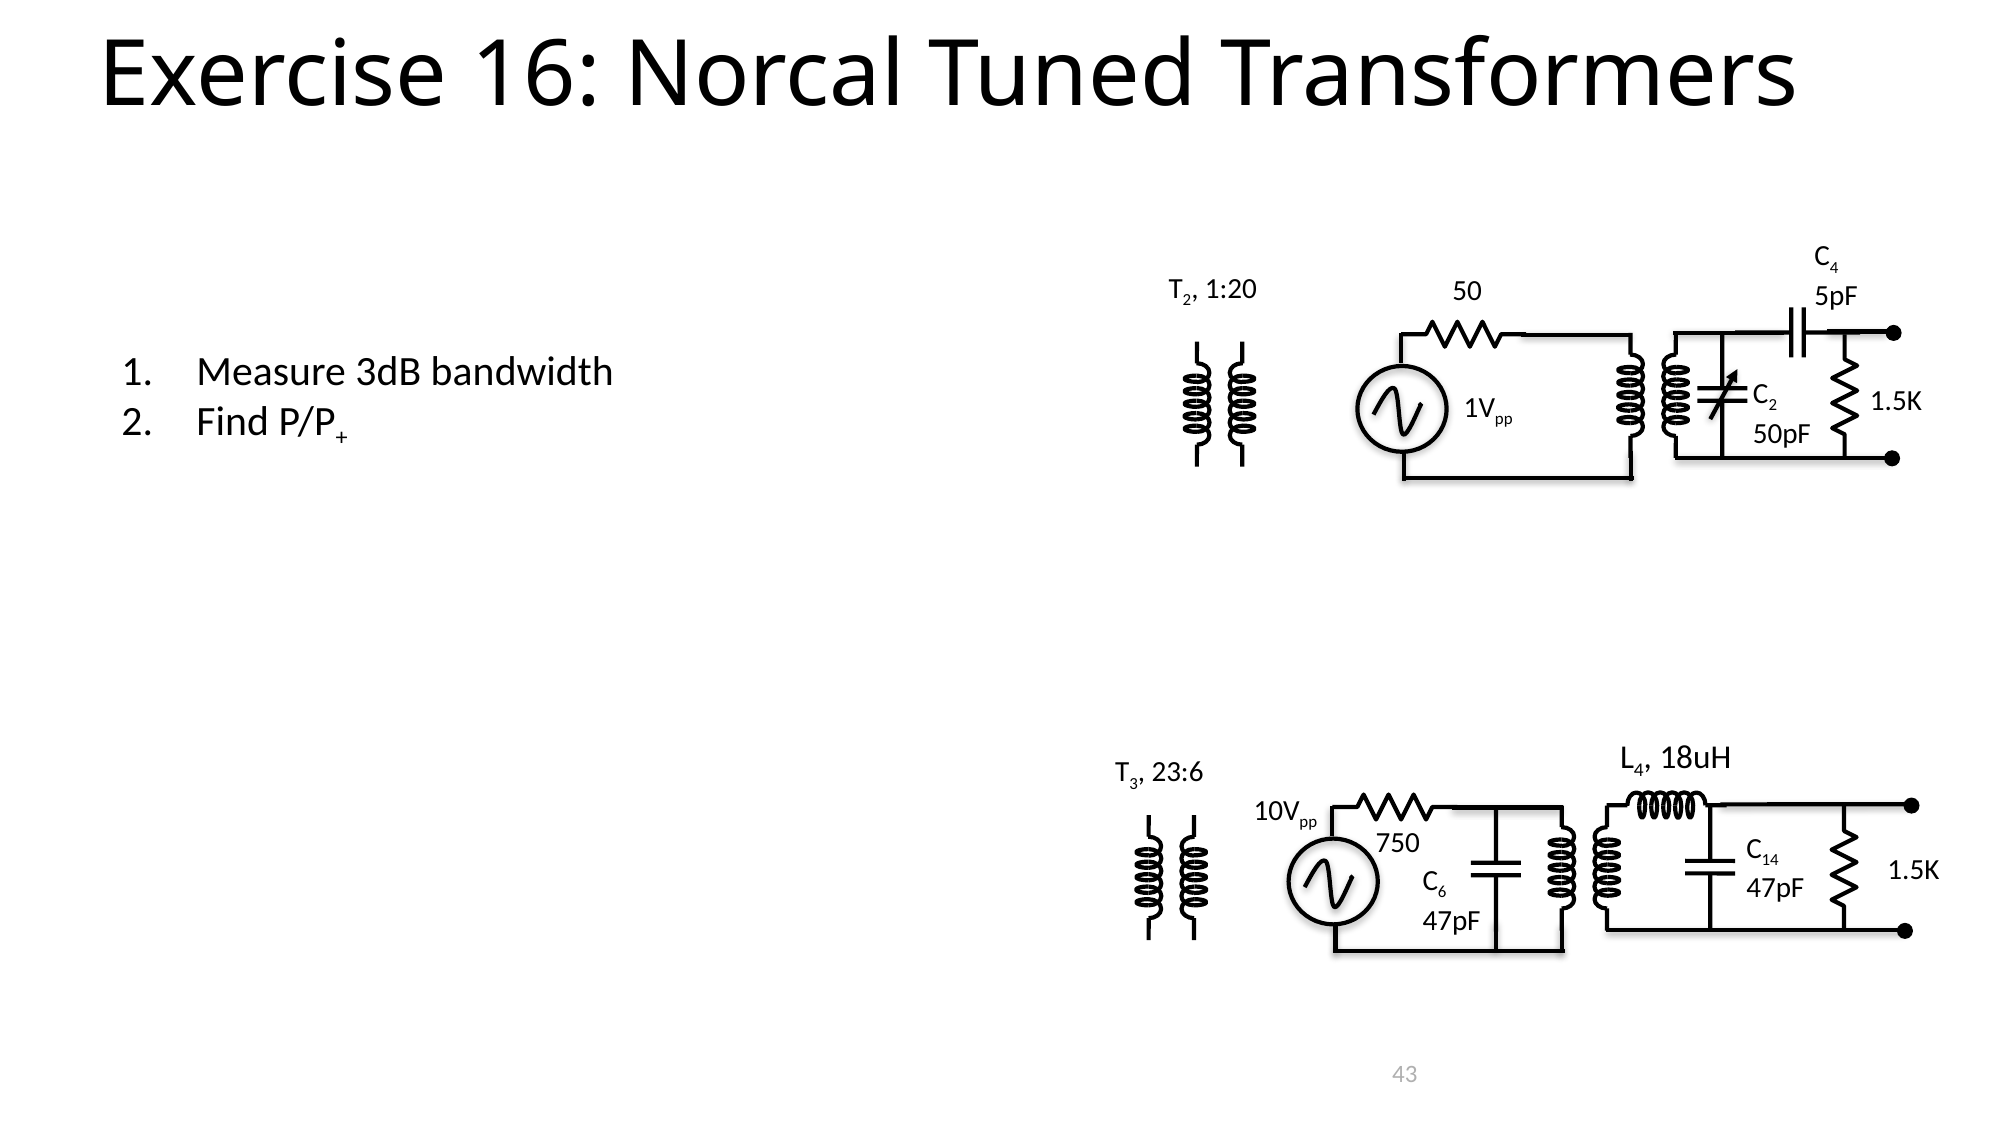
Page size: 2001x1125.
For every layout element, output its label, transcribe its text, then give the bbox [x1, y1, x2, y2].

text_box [1107, 745, 1225, 941]
text_box L4, 18uH [1612, 727, 1791, 783]
text_box Exercise 16: Norcal Tuned Transformers [33, 13, 1867, 124]
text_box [1357, 229, 1986, 481]
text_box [1160, 261, 1279, 467]
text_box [1245, 783, 1970, 954]
slide_number 43 [1074, 738, 1425, 1125]
